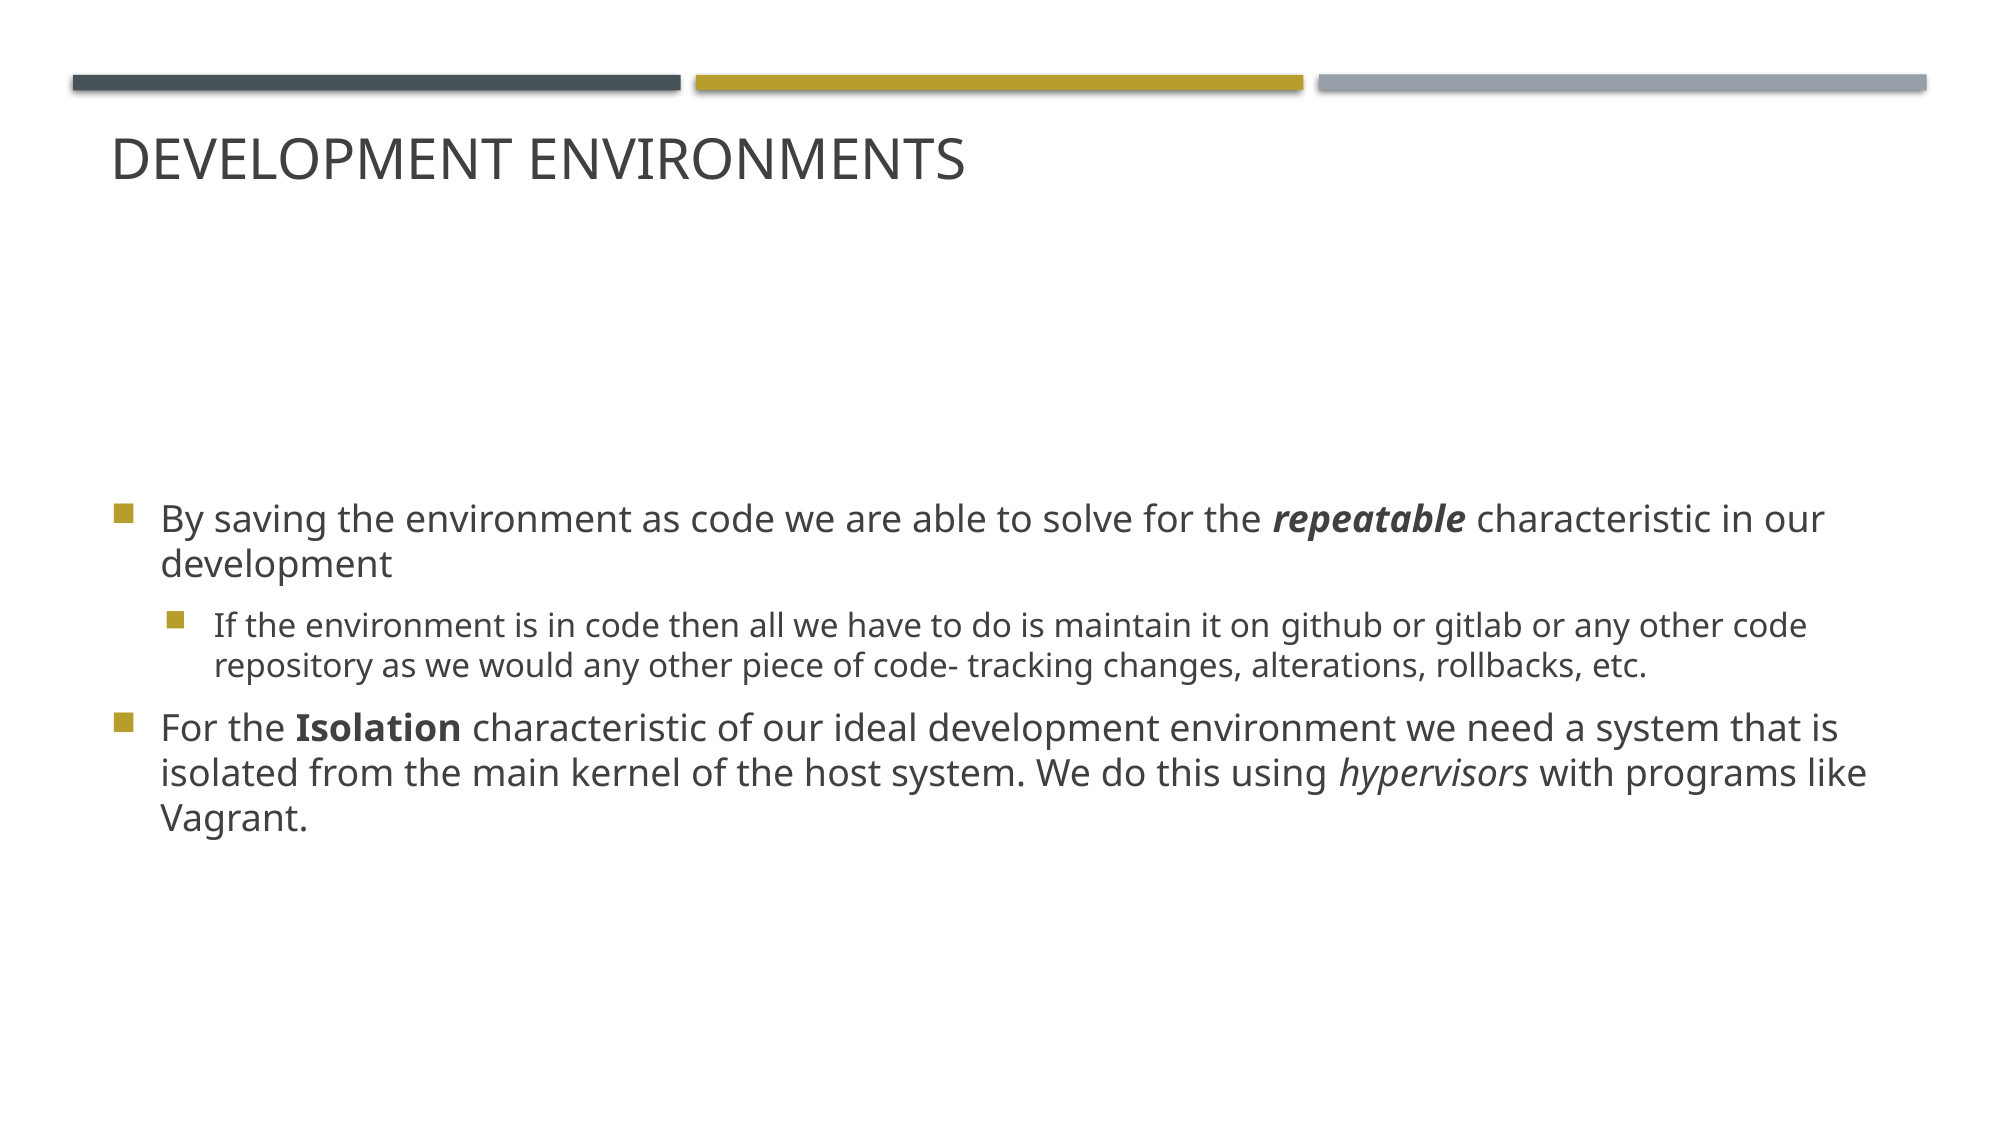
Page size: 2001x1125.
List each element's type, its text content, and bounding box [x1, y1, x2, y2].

title Development Environments [95, 115, 1905, 199]
list By saving the environment as code we are able to solve for the repeatable characteristic in our development If the environment is in code then all we have to do is maintain it on github or gitlab or any other code repository as we would any other piece of code- tracking changes, alterations, rollbacks, etc. For the Isolation characteristic of our ideal development environment we need a system that is isolated from the main kernel of the host system. We do this using hypervisors with programs like Vagrant. [95, 237, 1905, 1097]
